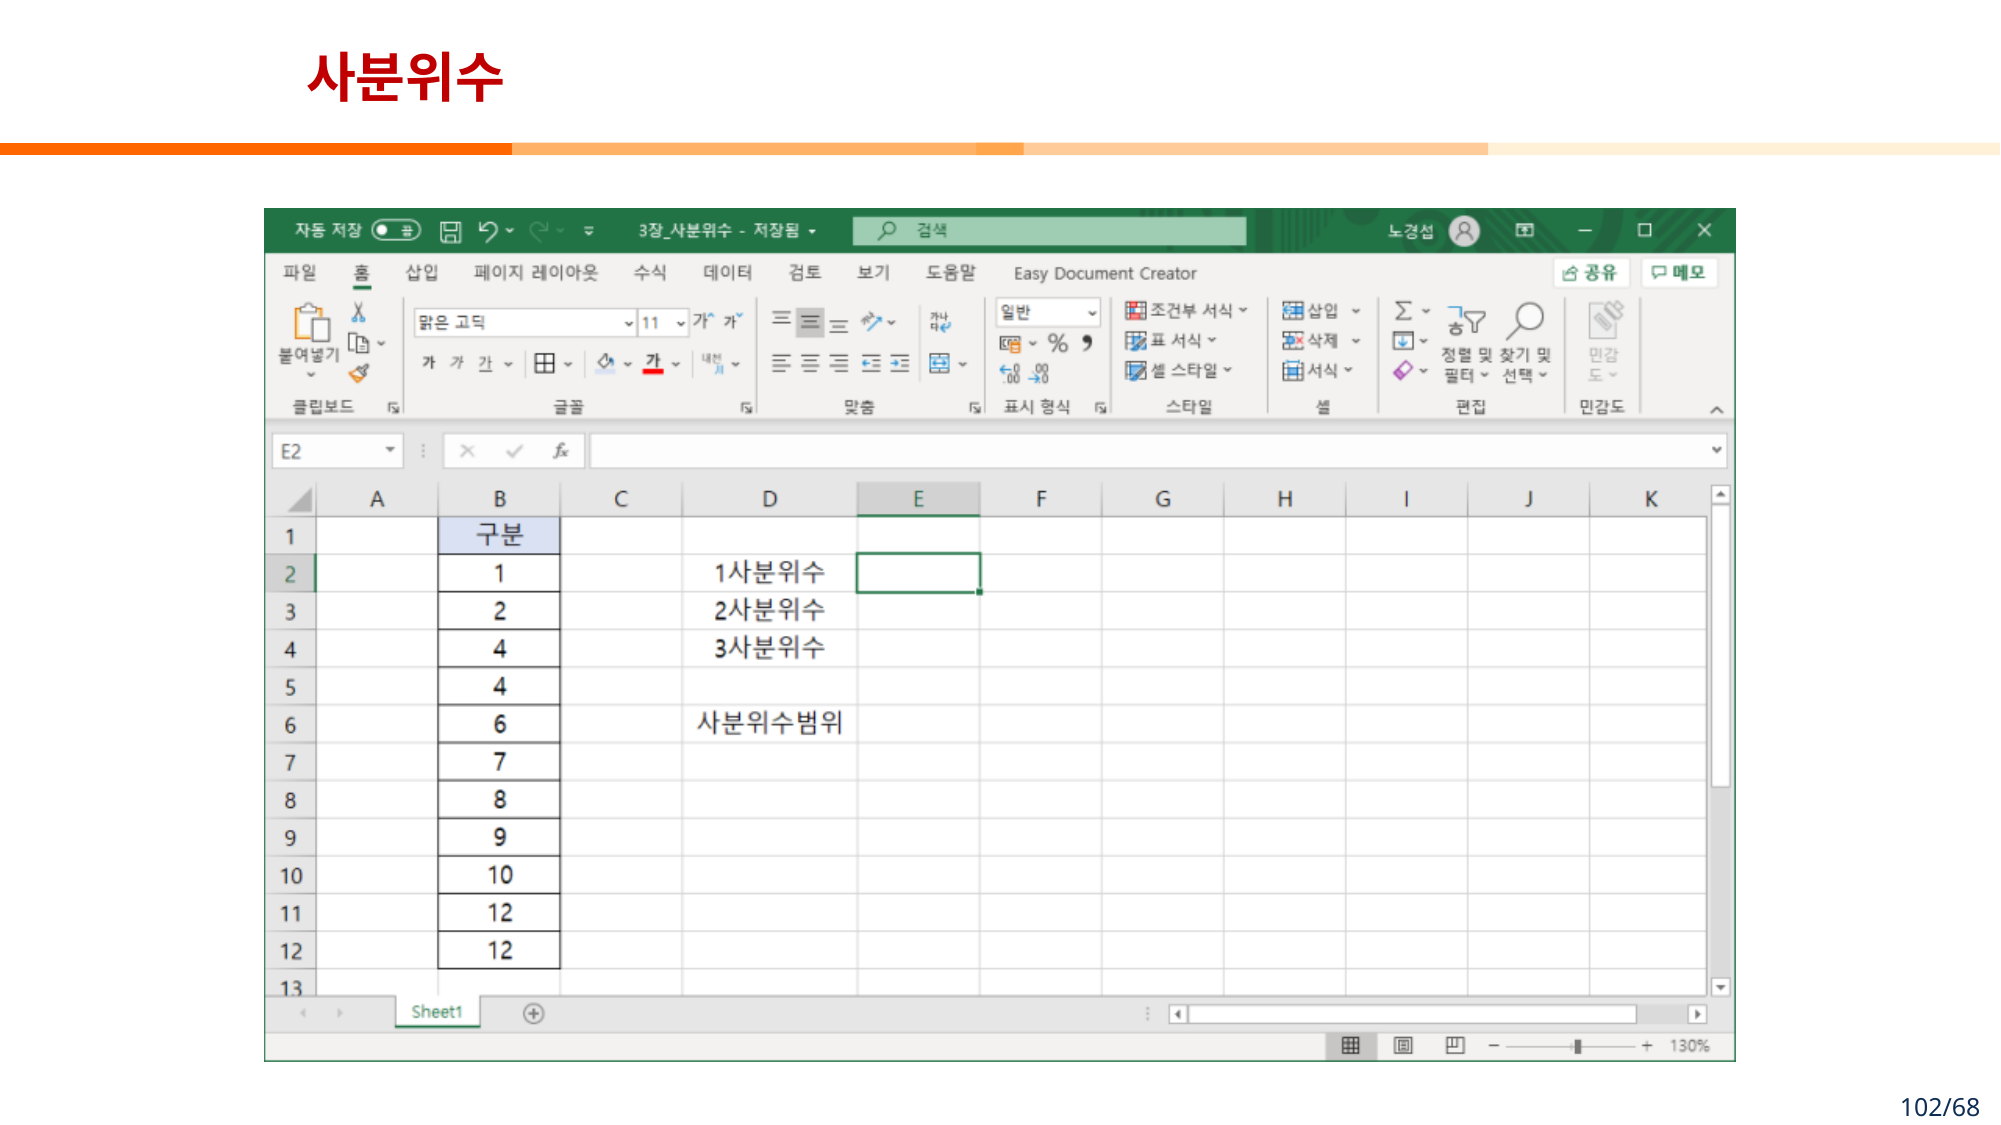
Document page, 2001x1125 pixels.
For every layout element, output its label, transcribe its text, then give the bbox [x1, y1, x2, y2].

title 사분위수 [291, 31, 1532, 122]
picture [263, 207, 1737, 1062]
